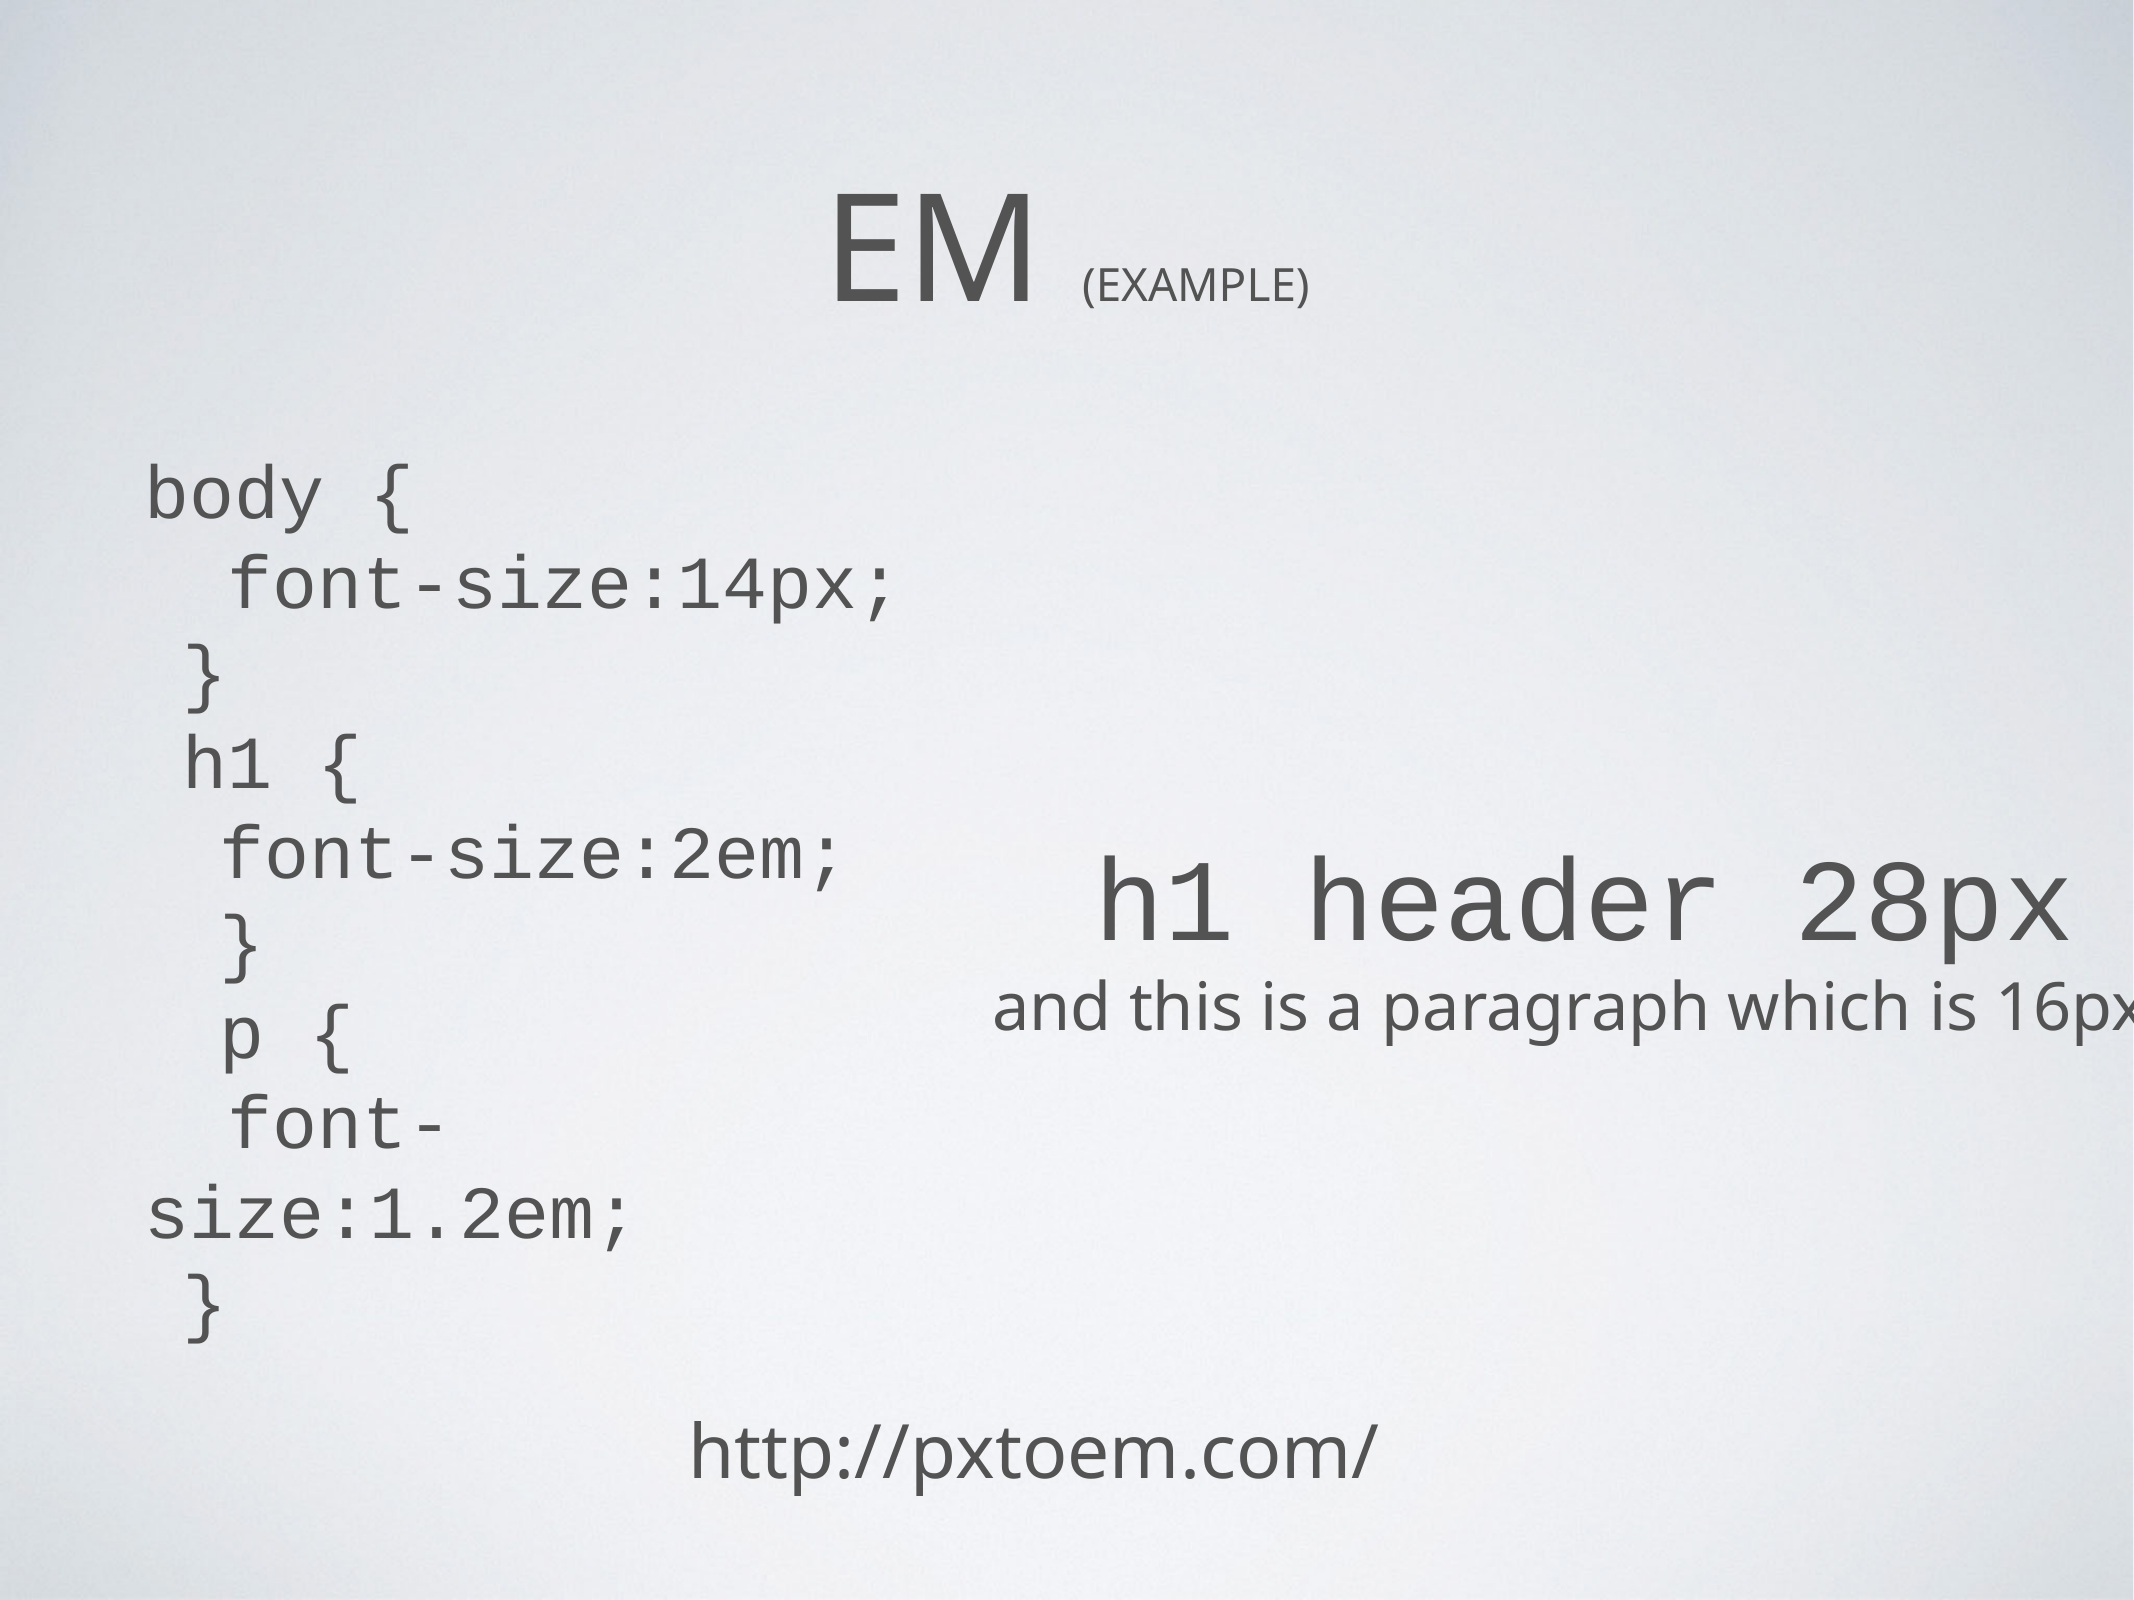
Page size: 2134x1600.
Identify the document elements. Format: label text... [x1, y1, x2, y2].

title EM (example) [57, 41, 2076, 443]
text_box h1 header 28px [1085, 815, 2083, 955]
text_box body { font-size:14px; } h1 { font-size:2em; } p { font-size:1.2em; } [136, 480, 919, 1308]
text_box http://pxtoem.com/ [680, 1394, 1389, 1502]
text_box and this is a paragraph which is 16px [983, 955, 2134, 1052]
picture [0, 0, 2134, 1600]
